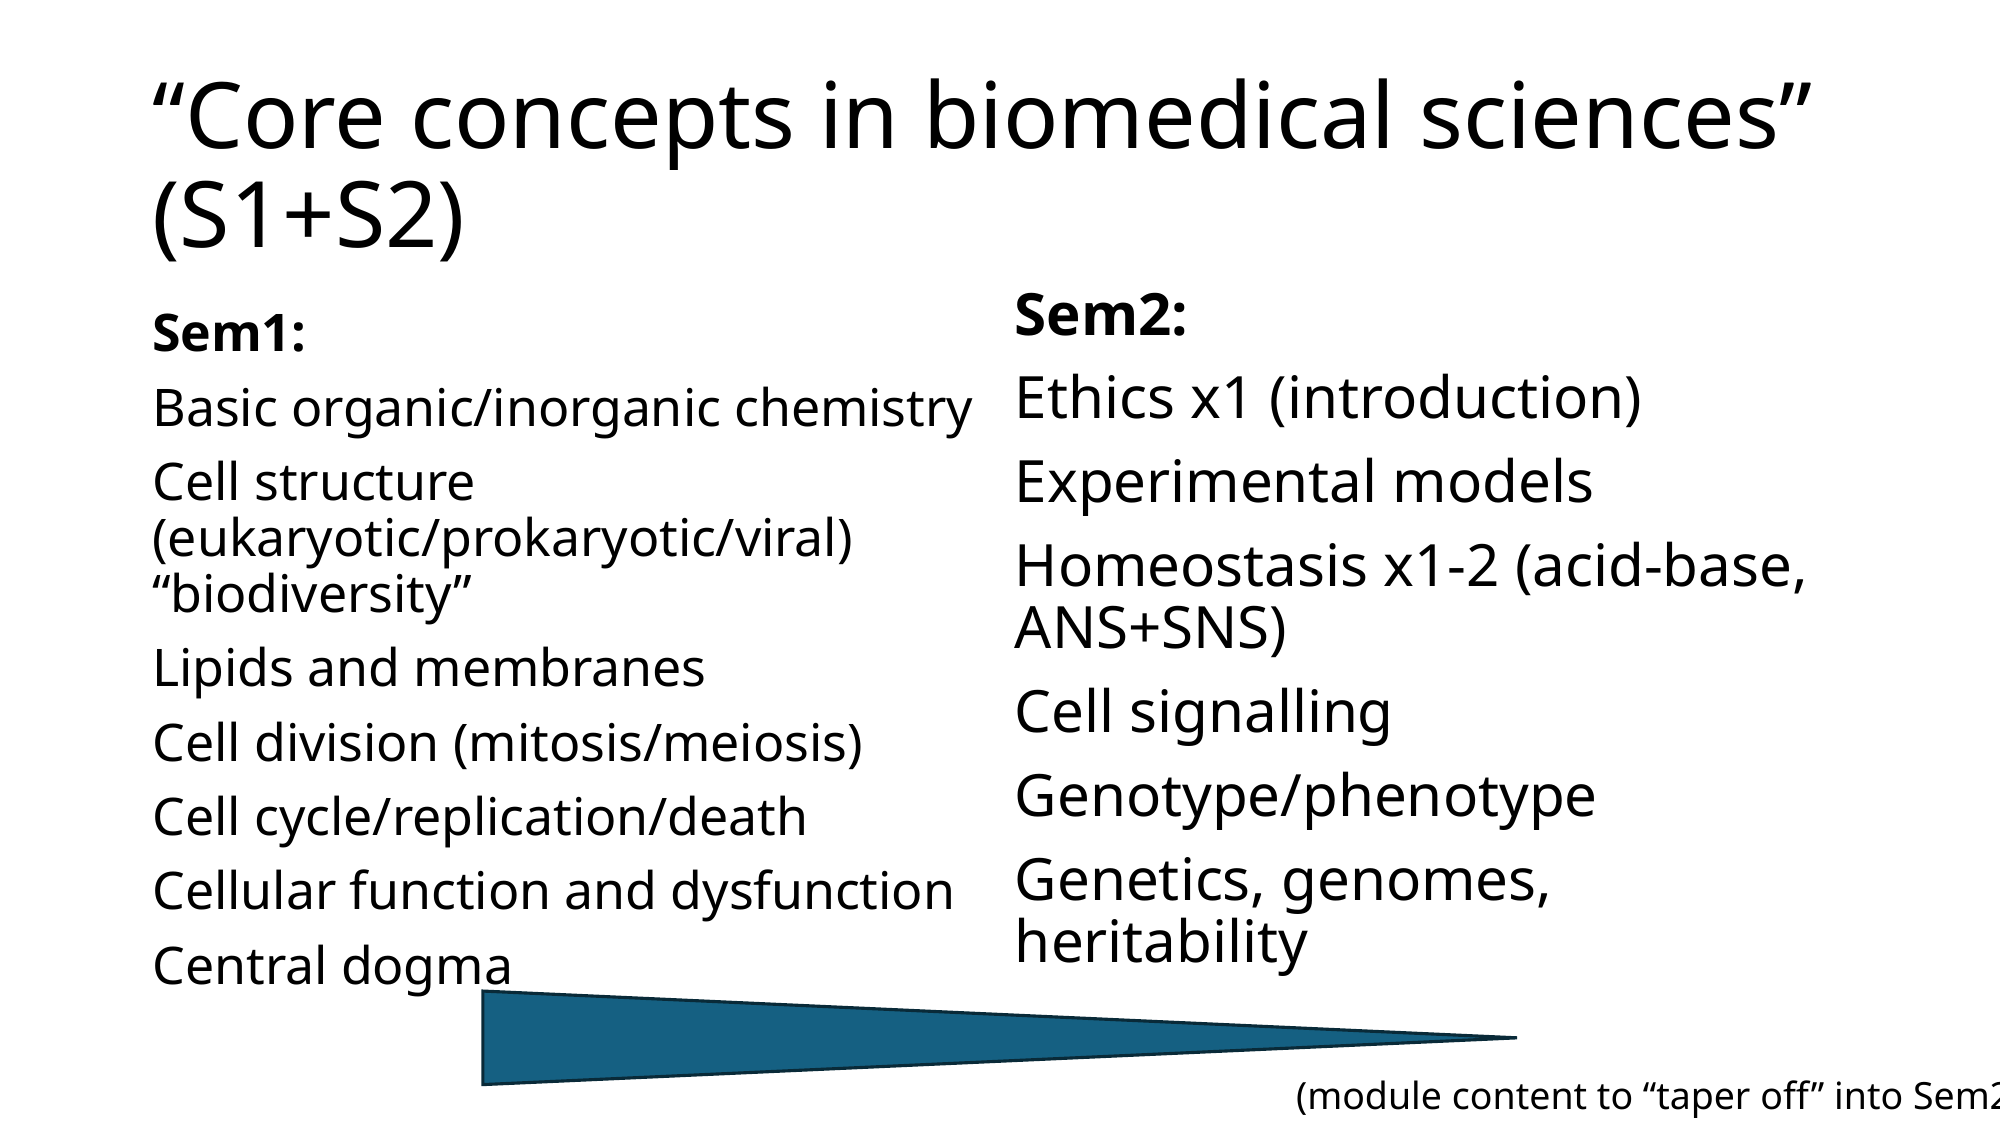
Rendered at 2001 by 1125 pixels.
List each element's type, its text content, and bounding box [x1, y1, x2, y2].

text_box (module content to “taper off” into Sem2) [1281, 1064, 2000, 1124]
text_box Sem2: Ethics x1 (introduction) Experimental models Homeostasis x1-2 (acid-base, ANS+SNS) Cell signalling Genotype/phenotype Genetics, genomes, heritability [999, 277, 1863, 992]
title “Core concepts in biomedical sciences” (S1+S2) [137, 59, 1863, 278]
text_box [481, 989, 1518, 1087]
list Sem1: Basic organic/inorganic chemistry Cell structure (eukaryotic/prokaryotic/viral) “biodiversity” Lipids and membranes Cell division (mitosis/meiosis) Cell cycle/replication/death Cellular function and dysfunction Central dogma [137, 299, 1000, 1014]
